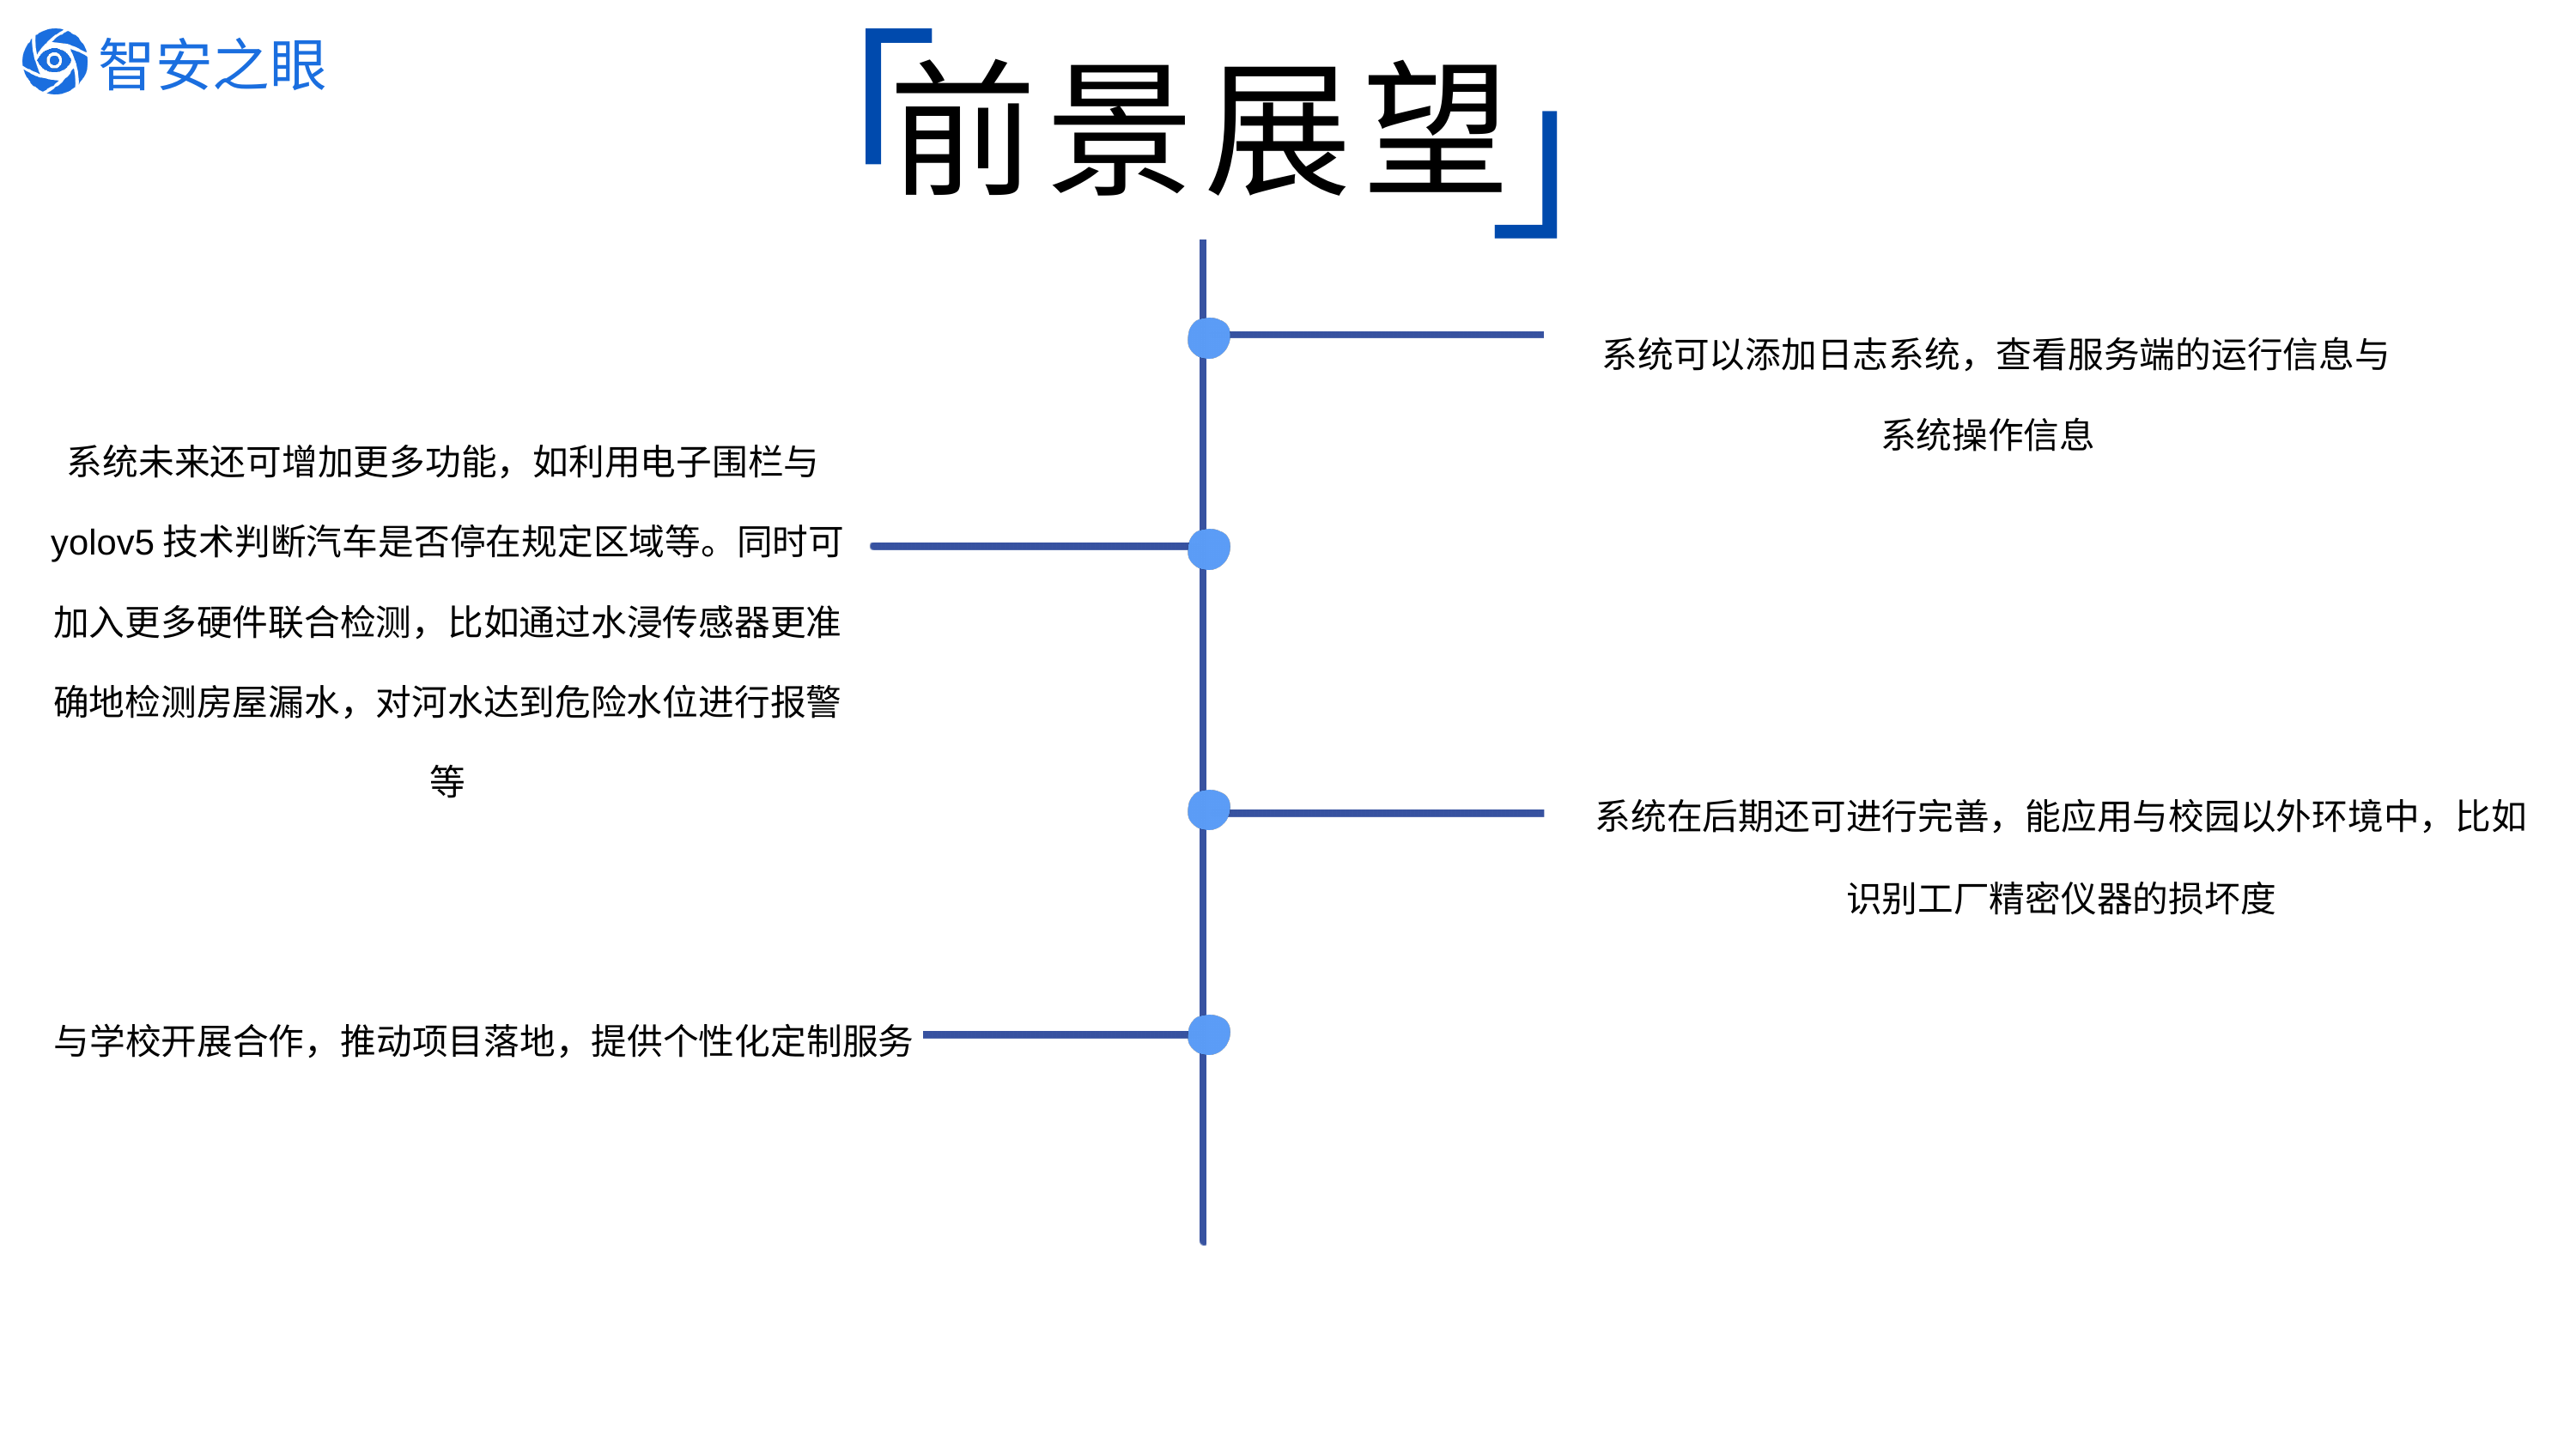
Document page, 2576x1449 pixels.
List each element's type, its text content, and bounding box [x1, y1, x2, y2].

text_box 与学校开展合作，推动项目落地，提供个性化定制服务 [53, 981, 978, 1062]
text_box 」 [1455, 62, 1718, 262]
text_box 系统可以添加日志系统，查看服务端的运行信息与系统操作信息 [1577, 294, 2399, 456]
text_box 「 [695, 36, 975, 249]
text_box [21, 27, 397, 96]
text_box 系统在后期还可进行完善，能应用与校园以外环境中，比如识别工厂精密仪器的损坏度 [1589, 754, 2533, 919]
text_box 系统未来还可增加更多功能，如利用电子围栏与yolov5技术判断汽车是否停在规定区域等。同时可加入更多硬件联合检测，比如通过水浸传感器更准确地检测房屋漏水，对河水达到危险水位进行报警等 [37, 402, 859, 883]
text_box 前景展望 [975, 64, 1455, 214]
picture [870, 167, 1545, 1246]
